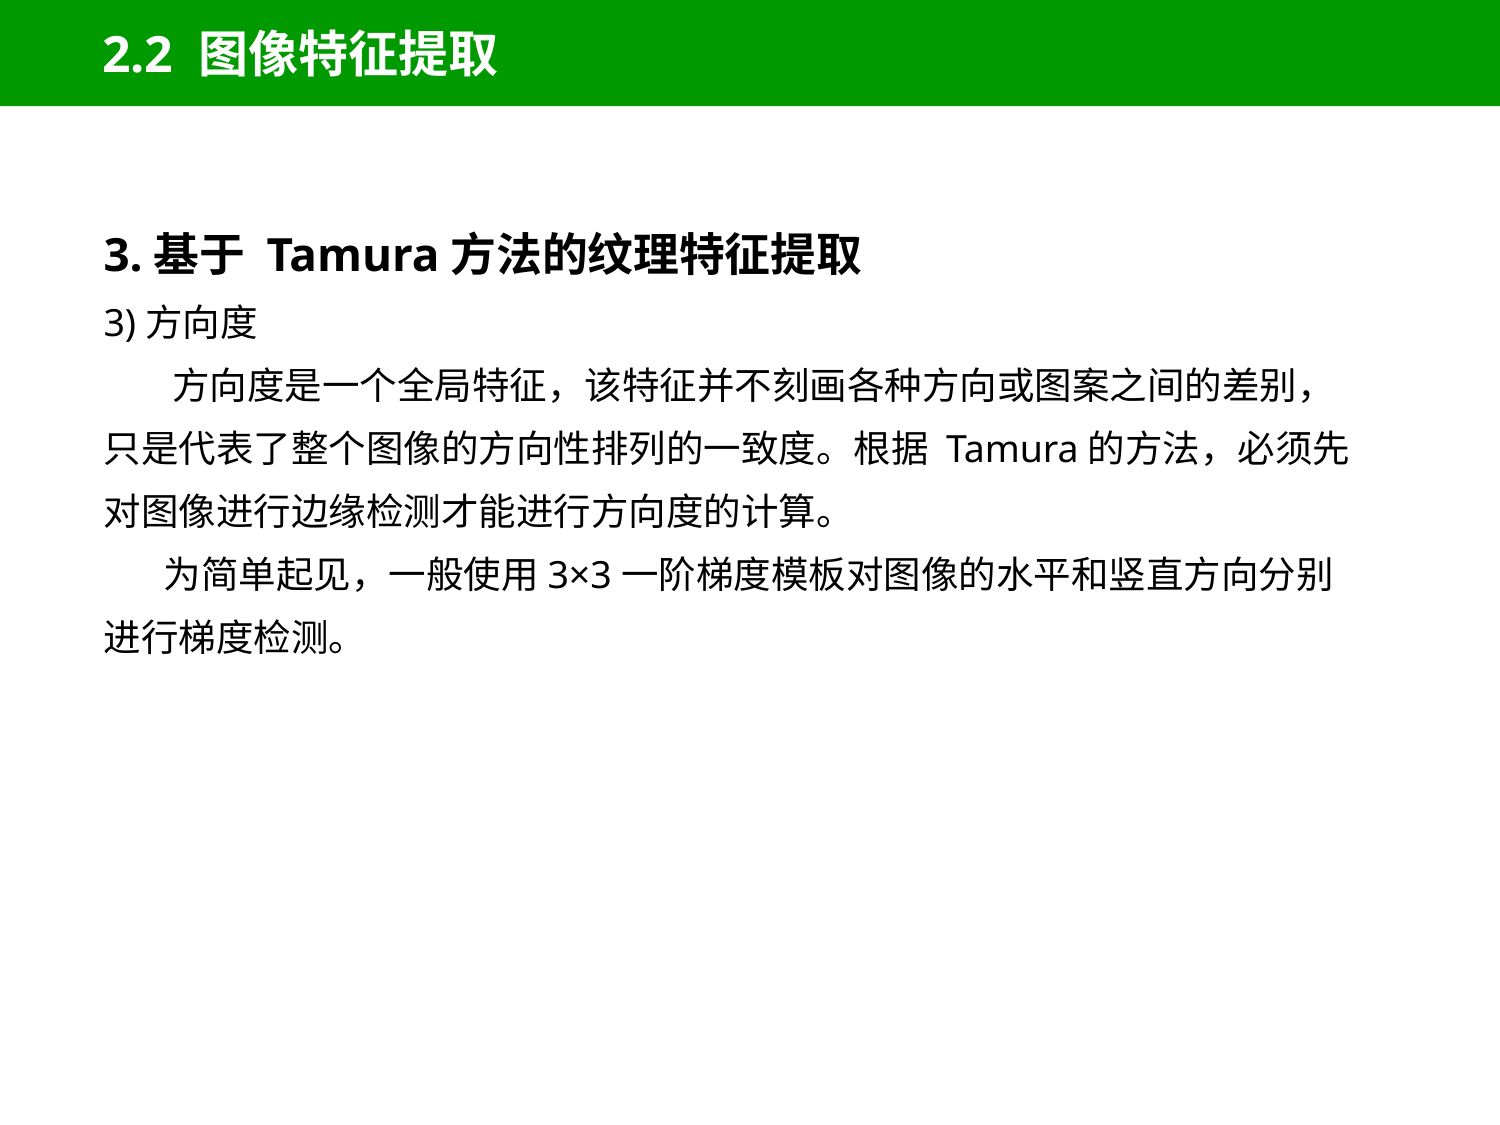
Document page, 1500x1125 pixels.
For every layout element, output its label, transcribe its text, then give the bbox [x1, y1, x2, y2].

list 3.基于 Tamura方法的纹理特征提取 3)方向度 方向度是一个全局特征，该特征并不刻画各种方向或图案之间的差别，只是代表了整个图像的方向性排列的一致度。根据 Tamura的方法，必须先对图像进行边缘检测才能进行方向度的计算。 为简单起见，一般使用3×3一阶梯度模板对图像的水平和竖直方向分别进行梯度检测。 [88, 196, 1377, 1083]
title 2.2 图像特征提取 [86, 0, 1007, 106]
